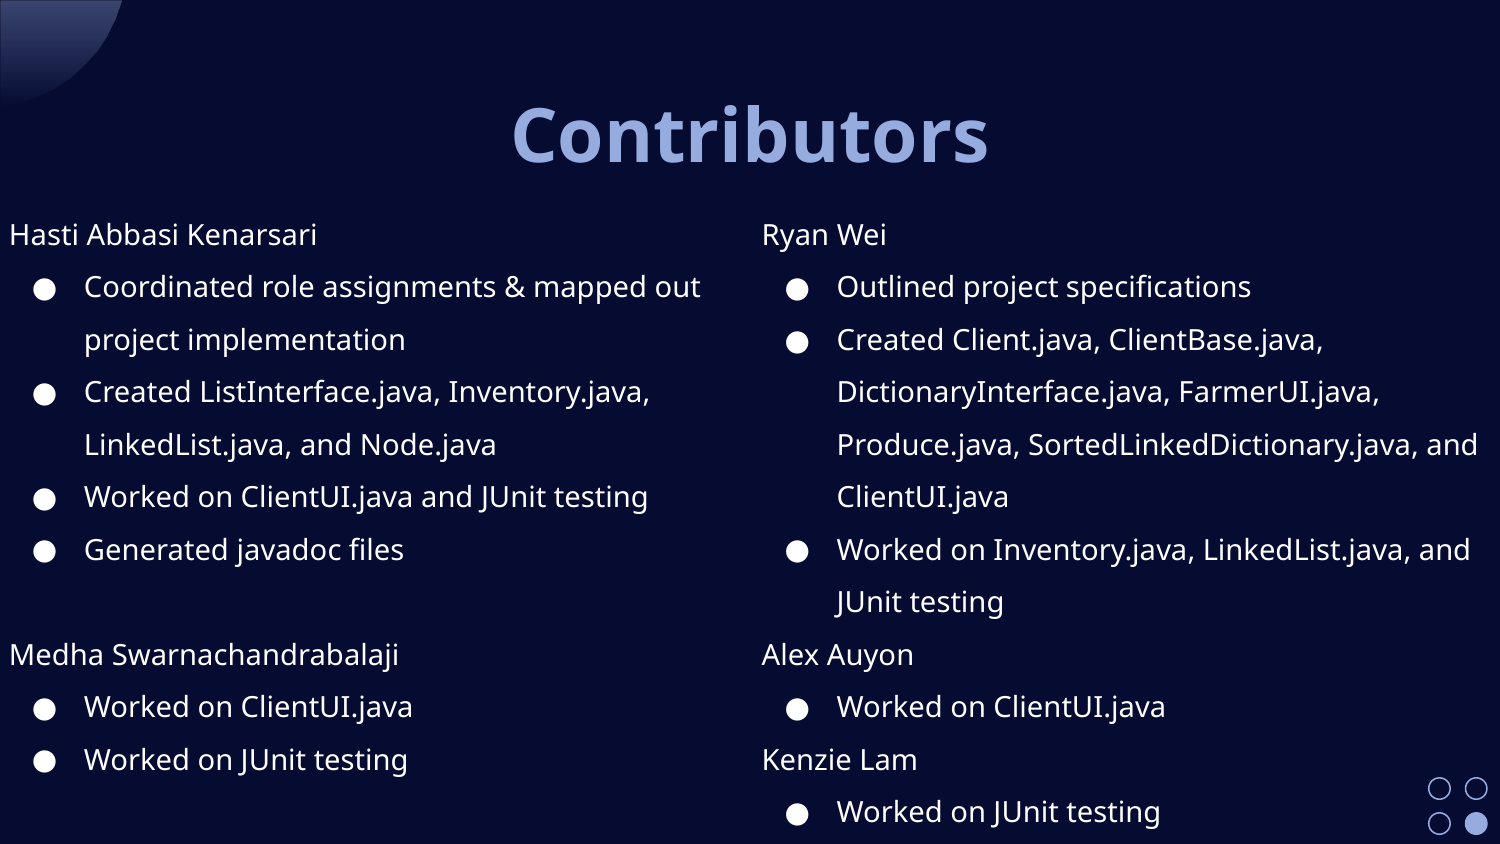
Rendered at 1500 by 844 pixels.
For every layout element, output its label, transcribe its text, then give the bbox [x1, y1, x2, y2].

text_box Ryan Wei Outlined project specifications Created Client.java, ClientBase.java, DictionaryInterface.java, FarmerUI.java, Produce.java, SortedLinkedDictionary.java, and ClientUI.java Worked on Inventory.java, LinkedList.java, and JUnit testing Alex Auyon Worked on ClientUI.java Kenzie Lam Worked on JUnit testing [746, 183, 1500, 844]
title Contributors [116, 72, 1383, 183]
text_box Hasti Abbasi Kenarsari Coordinated role assignments & mapped out project implementation Created ListInterface.java, Inventory.java, LinkedList.java, and Node.java Worked on ClientUI.java and JUnit testing Generated javadoc files Medha Swarnachandrabalaji Worked on ClientUI.java Worked on JUnit testing [0, 183, 746, 844]
